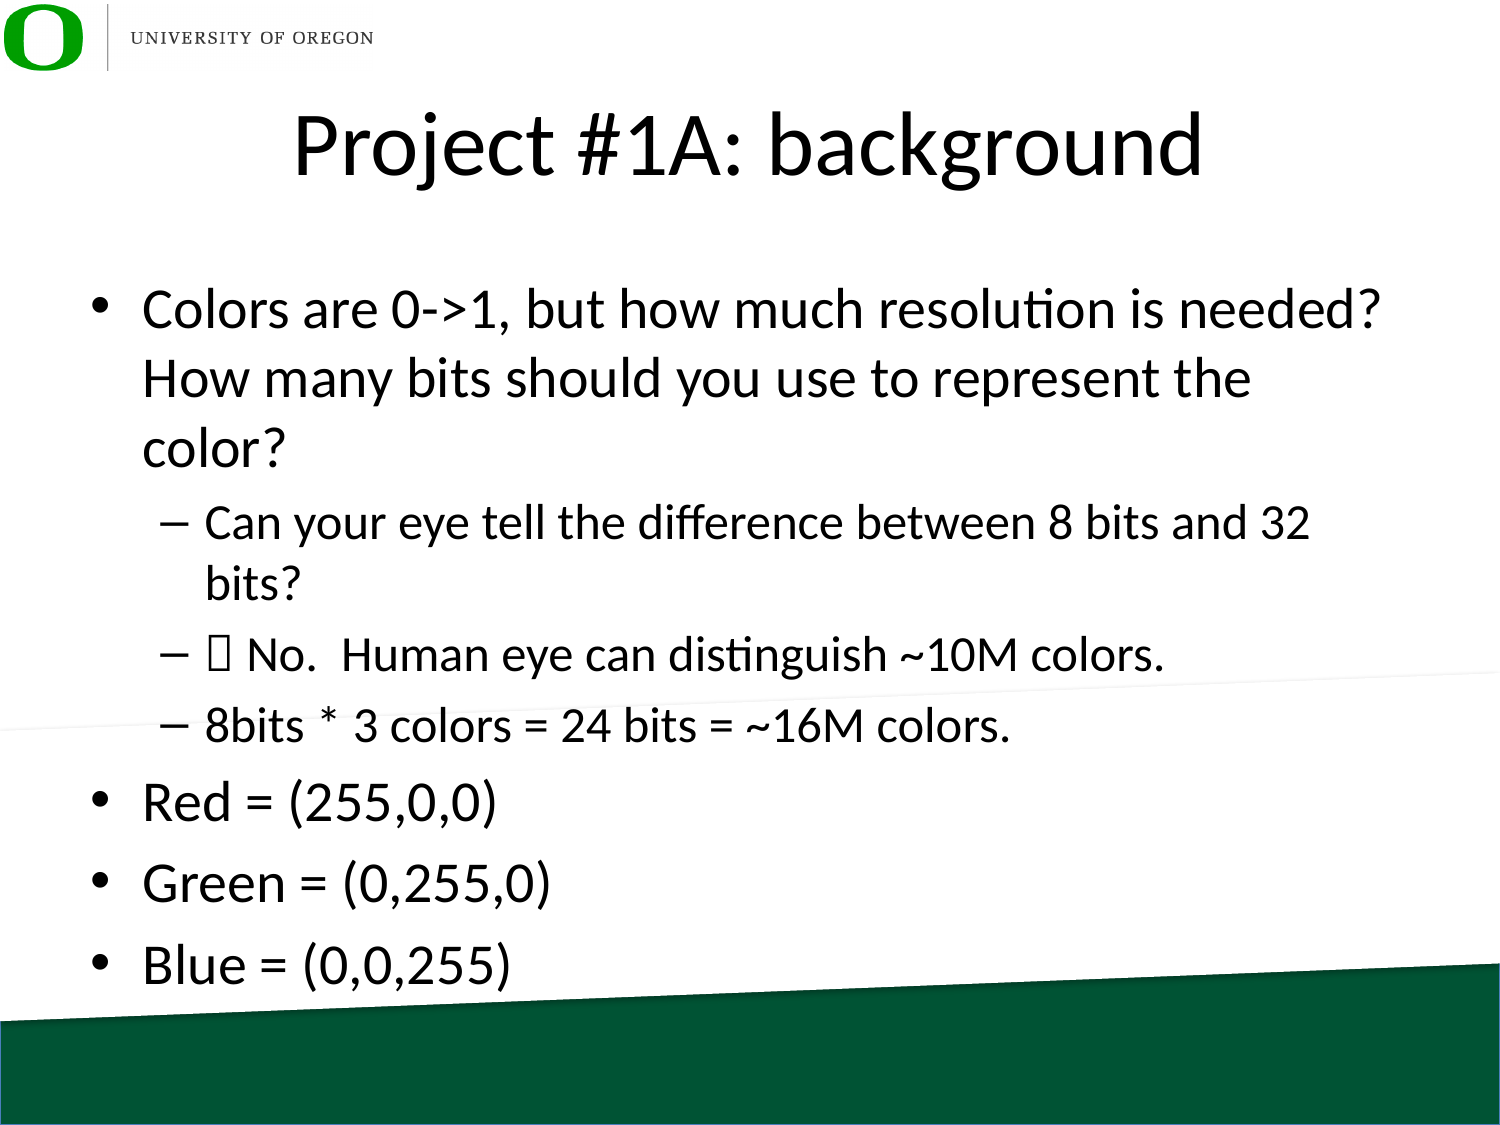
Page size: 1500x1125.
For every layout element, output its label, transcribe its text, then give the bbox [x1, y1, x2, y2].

picture [4, 4, 373, 71]
title Project #1A: background [75, 45, 1425, 233]
list Colors are 0->1, but how much resolution is needed? How many bits should you use to represent the color? Can your eye tell the difference between 8 bits and 32 bits?  No. Human eye can distinguish ~10M colors. 8bits * 3 colors = 24 bits = ~16M colors. Red = (255,0,0) Green = (0,255,0) Blue = (0,0,255) [75, 262, 1425, 1005]
